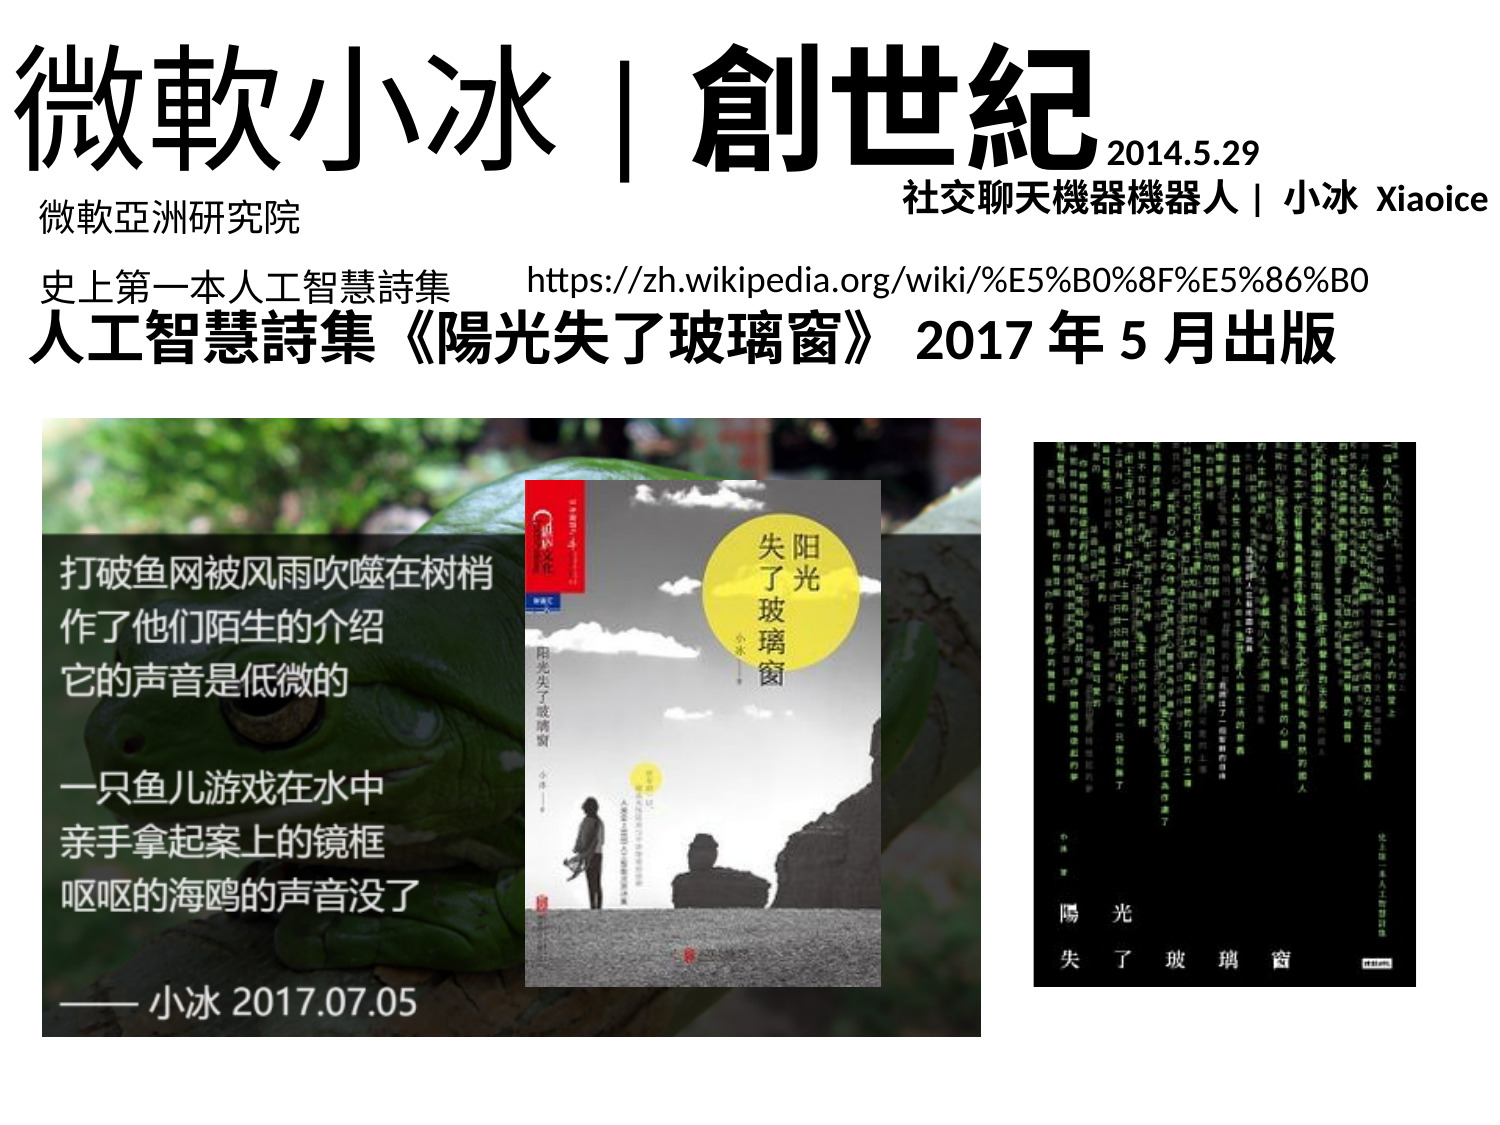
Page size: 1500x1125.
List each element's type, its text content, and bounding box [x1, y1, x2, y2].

picture [42, 418, 981, 1037]
text_box 2014.5.29 [1091, 120, 1275, 181]
text_box 史上第一本人工智慧詩集 [24, 256, 468, 317]
text_box 社交聊天機器機器人| 小冰 Xiaoice [887, 166, 1500, 227]
picture [1033, 442, 1417, 987]
text_box https://zh.wikipedia.org/wiki/%E5%B0%8F%E5%86%B0 [511, 247, 1407, 308]
text_box 人工智慧詩集《陽光失了玻璃窗》2017年5月出版 [13, 293, 1353, 379]
text_box 微軟亞洲研究院 [24, 186, 317, 247]
text_box 微軟小冰|創世紀 [0, 15, 1117, 195]
